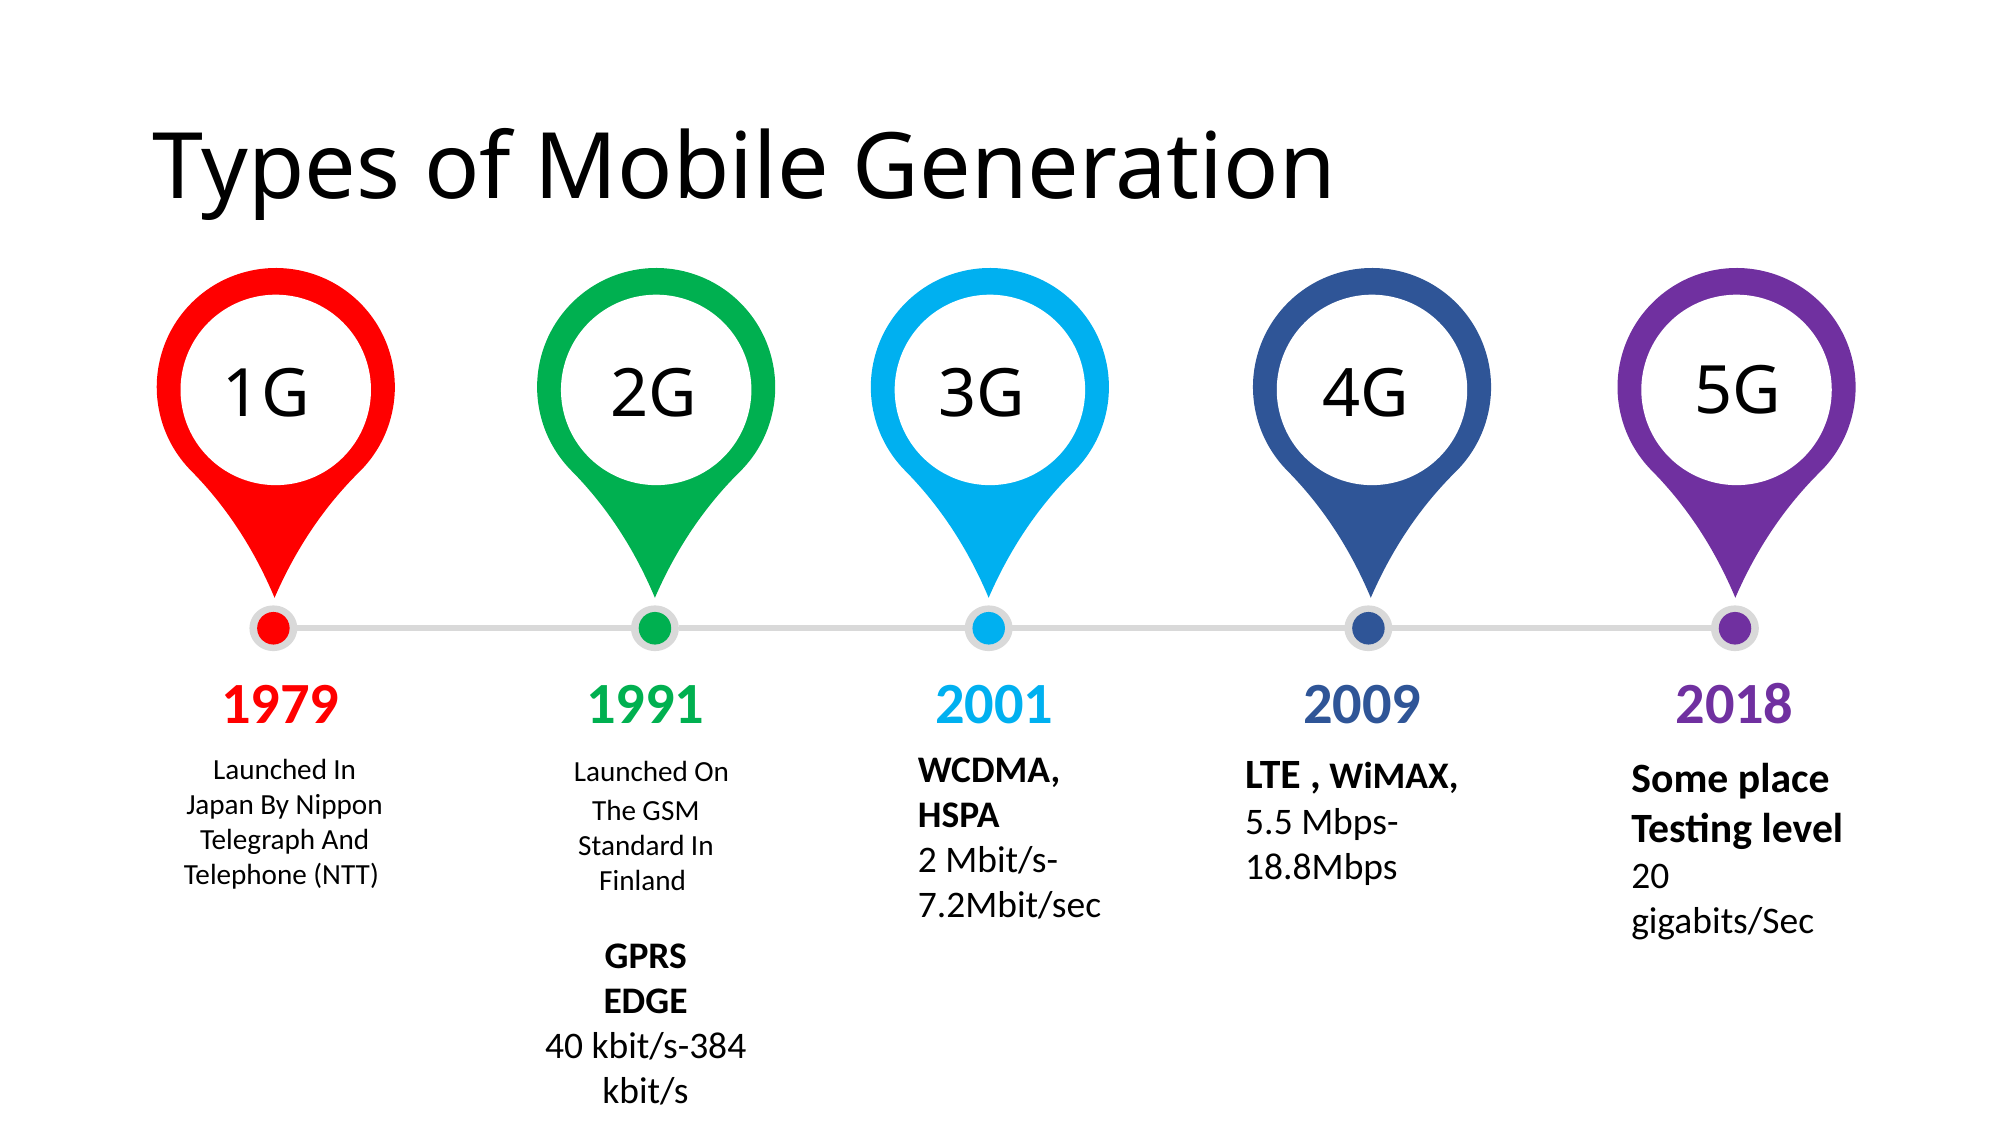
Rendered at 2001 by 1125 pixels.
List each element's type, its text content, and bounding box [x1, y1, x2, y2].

text_box 2001 [920, 657, 1069, 737]
text_box 2009 [1288, 657, 1437, 739]
text_box LTE , WiMAX, 5.5 Mbps- 18.8Mbps [1230, 739, 1476, 895]
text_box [1252, 267, 1491, 507]
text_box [537, 267, 776, 507]
text_box Launched In Japan By Nippon Telegraph And Telephone (NTT) [161, 743, 408, 898]
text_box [630, 605, 679, 652]
text_box 1979 [206, 657, 355, 743]
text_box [1617, 267, 1856, 507]
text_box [249, 605, 298, 652]
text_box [964, 605, 1013, 652]
text_box Launched On The GSM Standard In Finland GPRS EDGE 40 kbit/s-384 kbit/s [523, 723, 769, 1125]
title Types of Mobile Generation [137, 59, 1863, 278]
text_box Some place Testing level 20 gigabits/Sec [1616, 743, 1862, 949]
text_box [156, 267, 395, 507]
text_box WCDMA, HSPA 2 Mbit/s-7.2Mbit/sec [903, 737, 1149, 933]
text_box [1710, 605, 1759, 652]
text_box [870, 267, 1109, 507]
text_box 1991 [571, 657, 720, 723]
text_box 2018 [1660, 657, 1809, 743]
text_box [1344, 605, 1393, 652]
